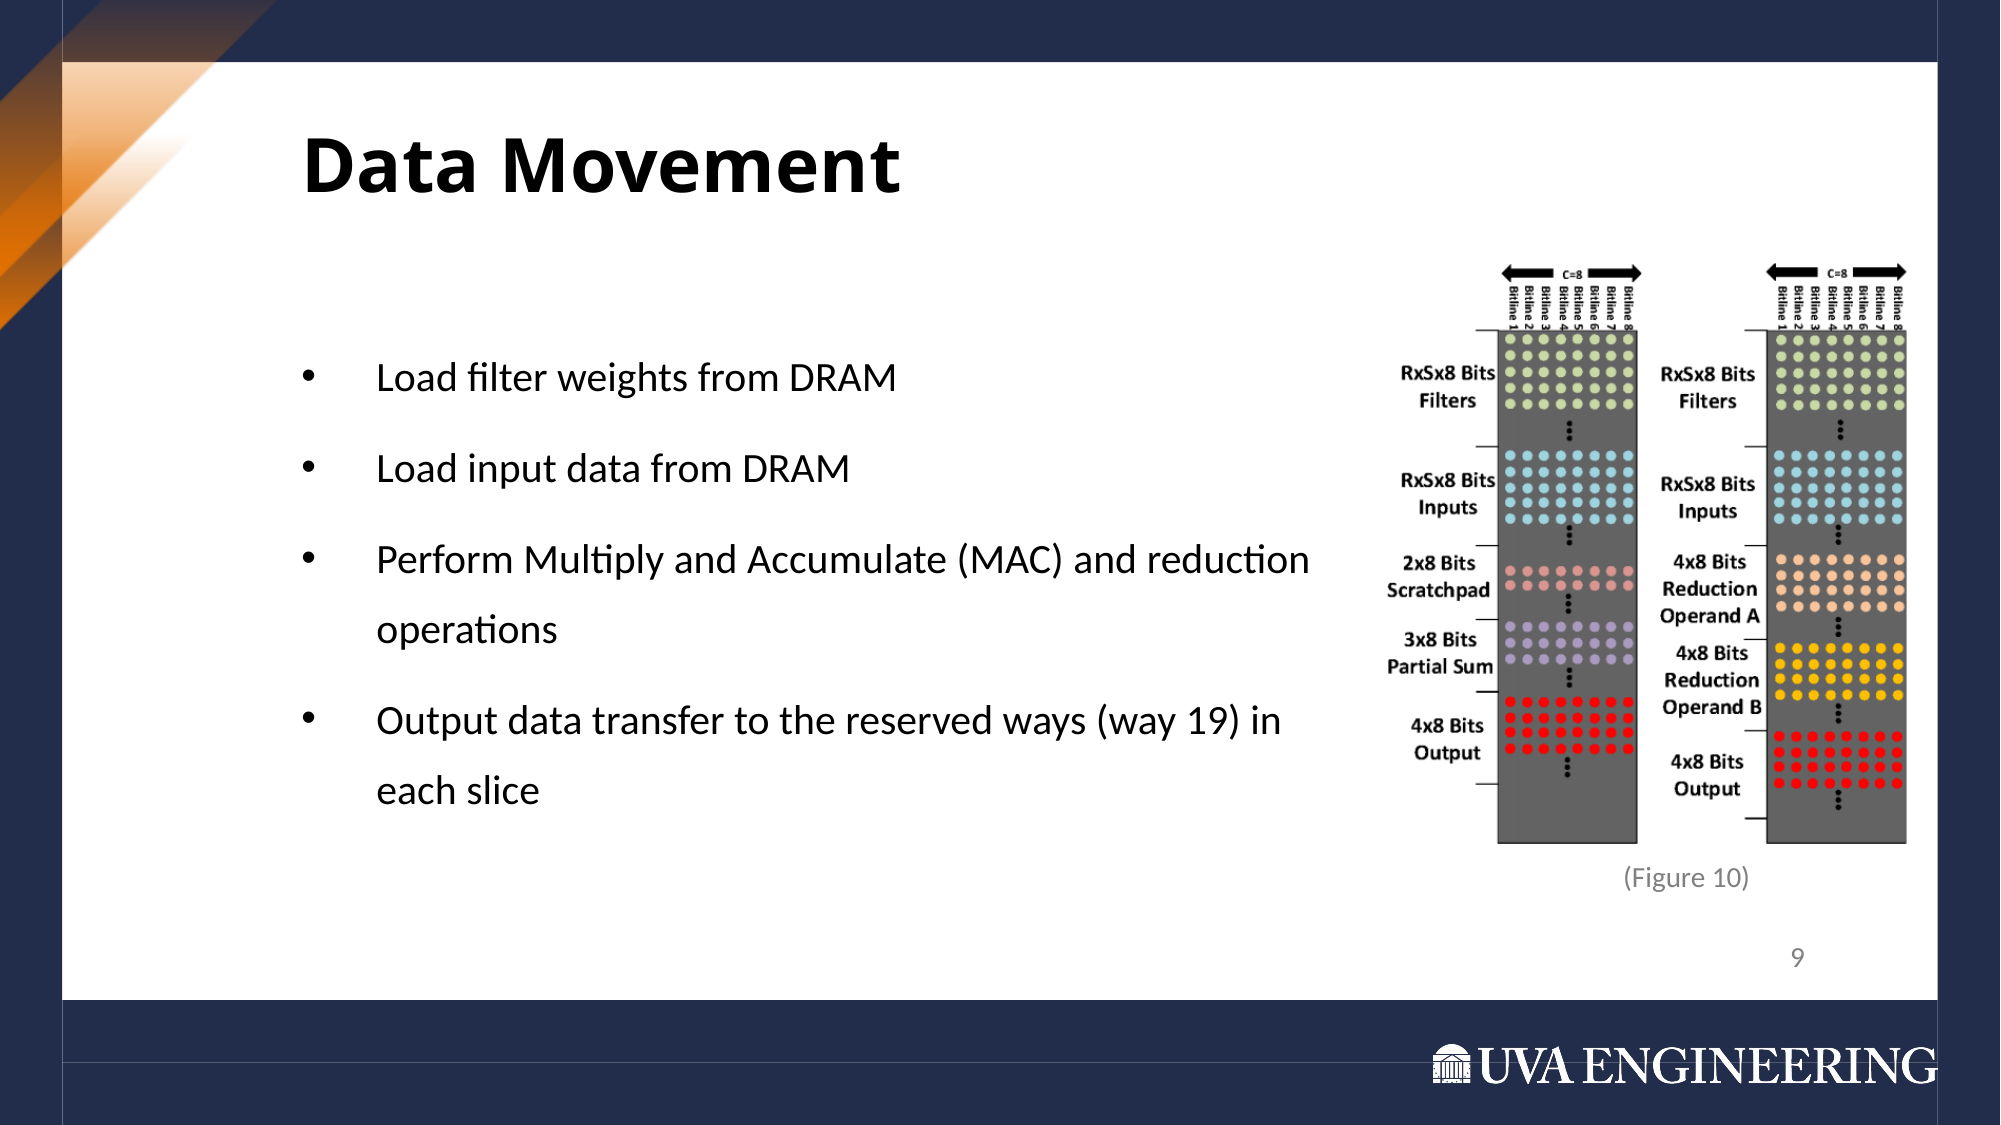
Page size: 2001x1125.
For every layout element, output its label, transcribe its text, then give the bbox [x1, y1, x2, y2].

picture [1385, 262, 1912, 845]
text_box Load filter weights from DRAM Load input data from DRAM Perform Multiply and Accumulate (MAC) and reduction operations Output data transfer to the reserved ways (way 19) in each slice [293, 322, 1376, 993]
text_box 9 [1782, 931, 1844, 981]
picture [1433, 1044, 1938, 1084]
text_box Data Movement [293, 120, 1906, 217]
text_box (Figure 10) [1615, 850, 1758, 901]
picture [0, 0, 284, 338]
